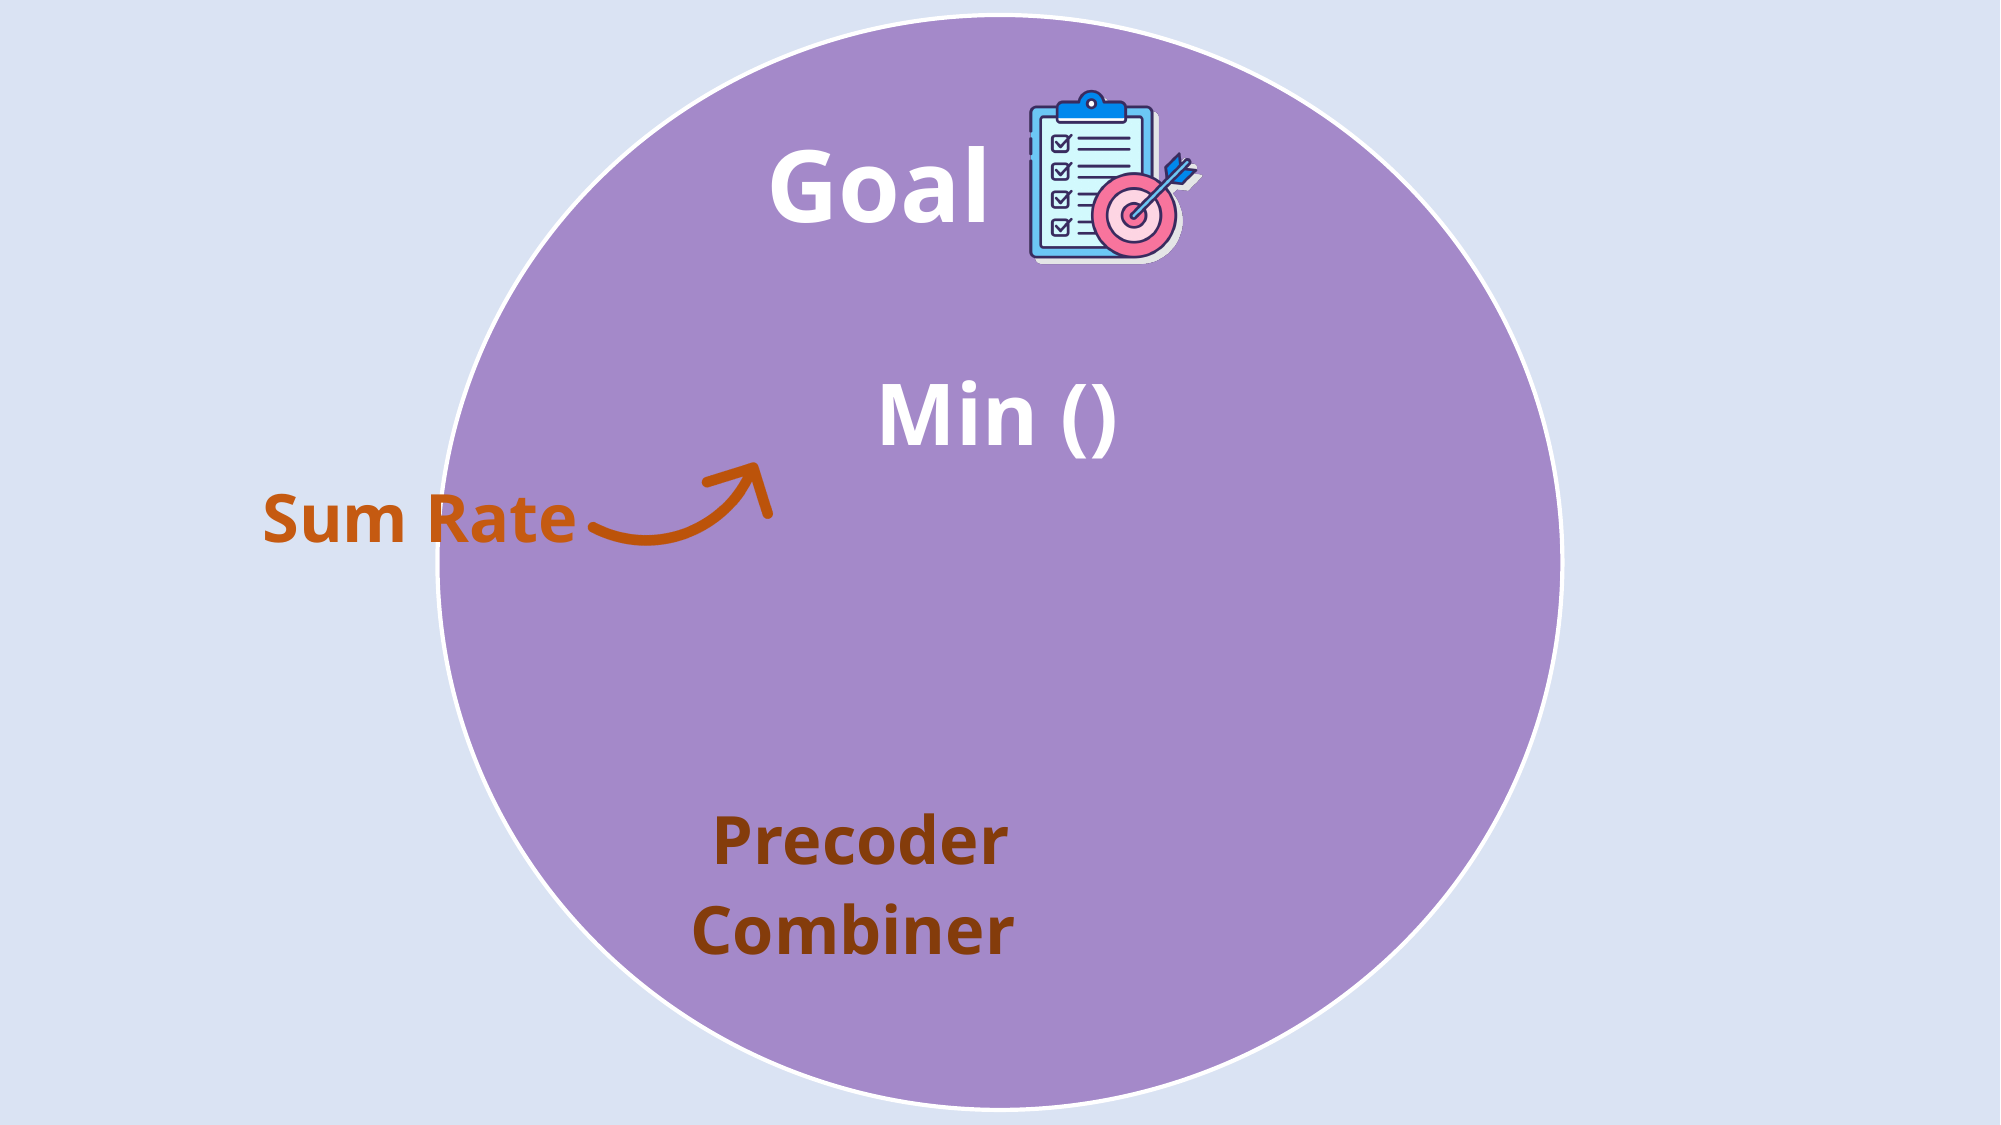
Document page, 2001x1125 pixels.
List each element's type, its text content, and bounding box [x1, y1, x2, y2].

text_box [436, 13, 1564, 1111]
text_box Combiner [672, 867, 1031, 1000]
title Goal [326, 0, 1007, 440]
text_box Precoder [678, 777, 1025, 867]
picture [1024, 88, 1203, 267]
picture [603, 421, 773, 591]
text_box Sum Rate [245, 454, 594, 587]
